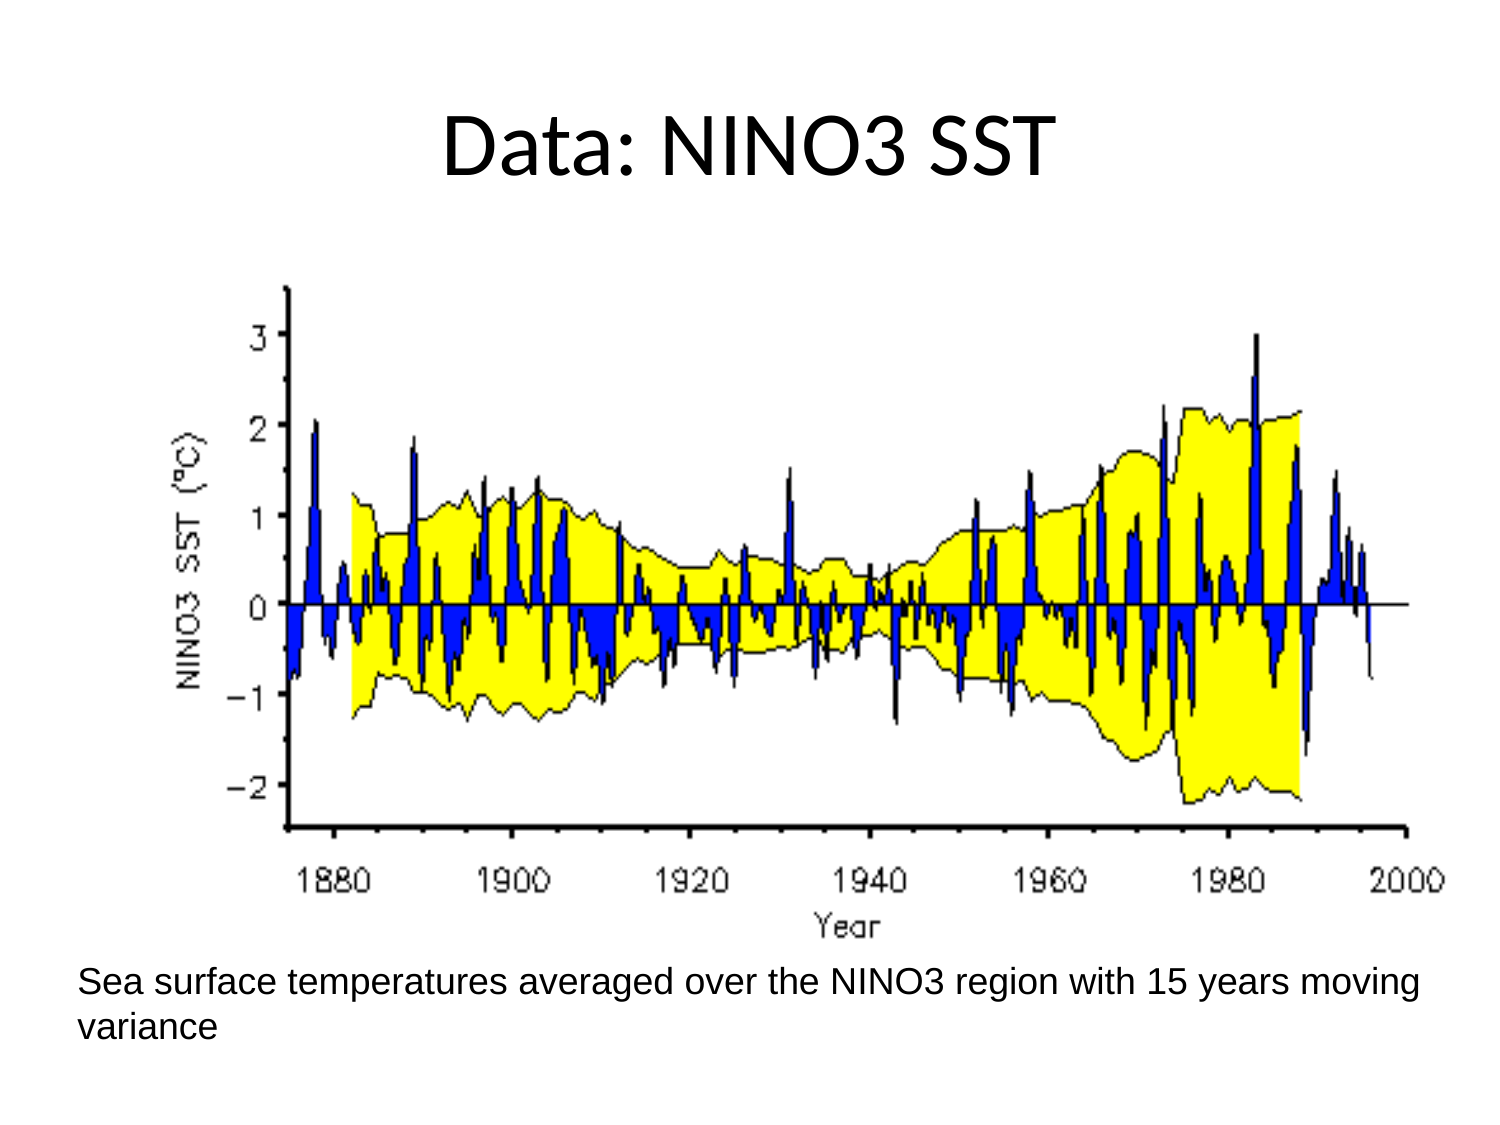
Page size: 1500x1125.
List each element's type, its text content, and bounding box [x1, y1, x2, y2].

text_box Sea surface temperatures averaged over the NINO3 region with 15 years moving variance [62, 949, 1450, 1055]
title Data: NINO3 SST [75, 45, 1425, 233]
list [162, 224, 1463, 951]
